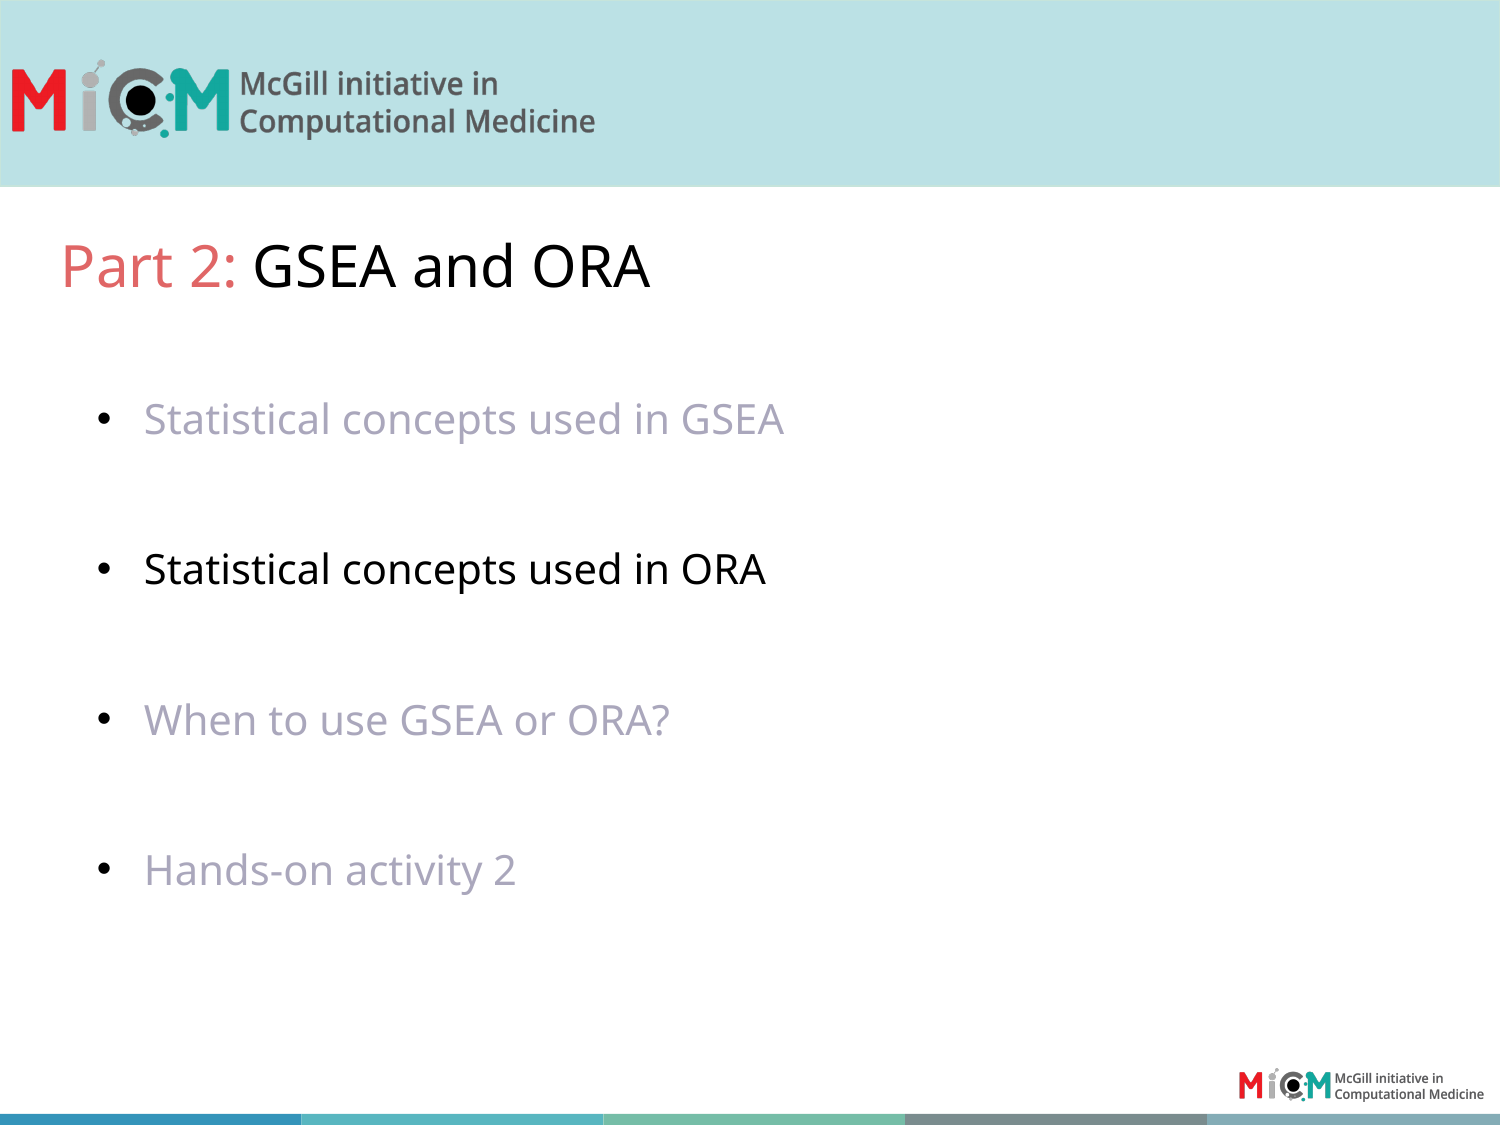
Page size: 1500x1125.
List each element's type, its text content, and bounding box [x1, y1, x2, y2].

text_box Part 2: GSEA and ORA [45, 214, 1425, 315]
picture [1211, 1051, 1500, 1122]
picture [0, 19, 634, 187]
text_box Statistical concepts used in GSEA Statistical concepts used in ORA When to use GSEA or ORA? Hands-on activity 2 [82, 385, 800, 901]
